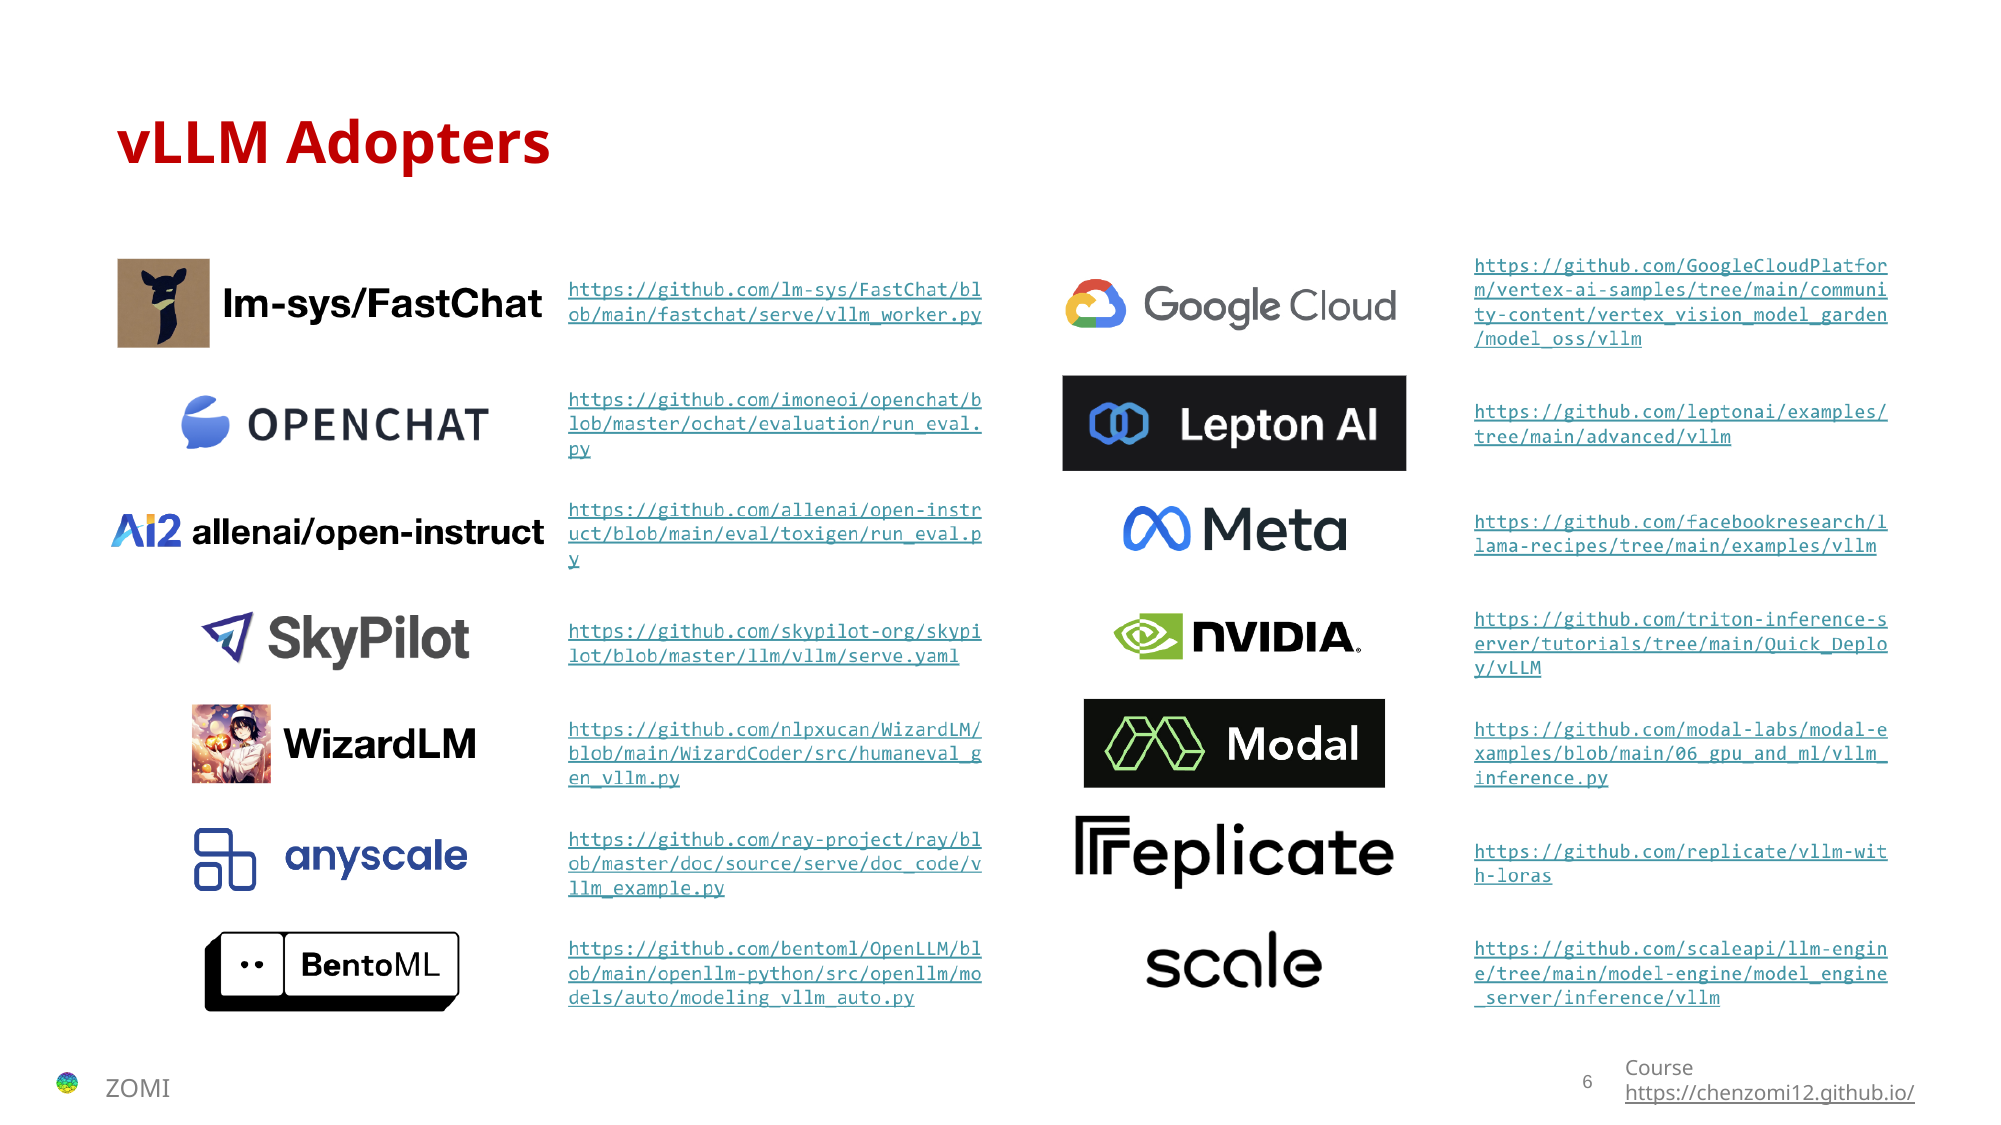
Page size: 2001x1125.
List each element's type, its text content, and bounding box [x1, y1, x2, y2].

picture [57, 1073, 77, 1093]
title vLLM Adopters [102, 91, 1901, 189]
picture [99, 236, 1904, 1030]
